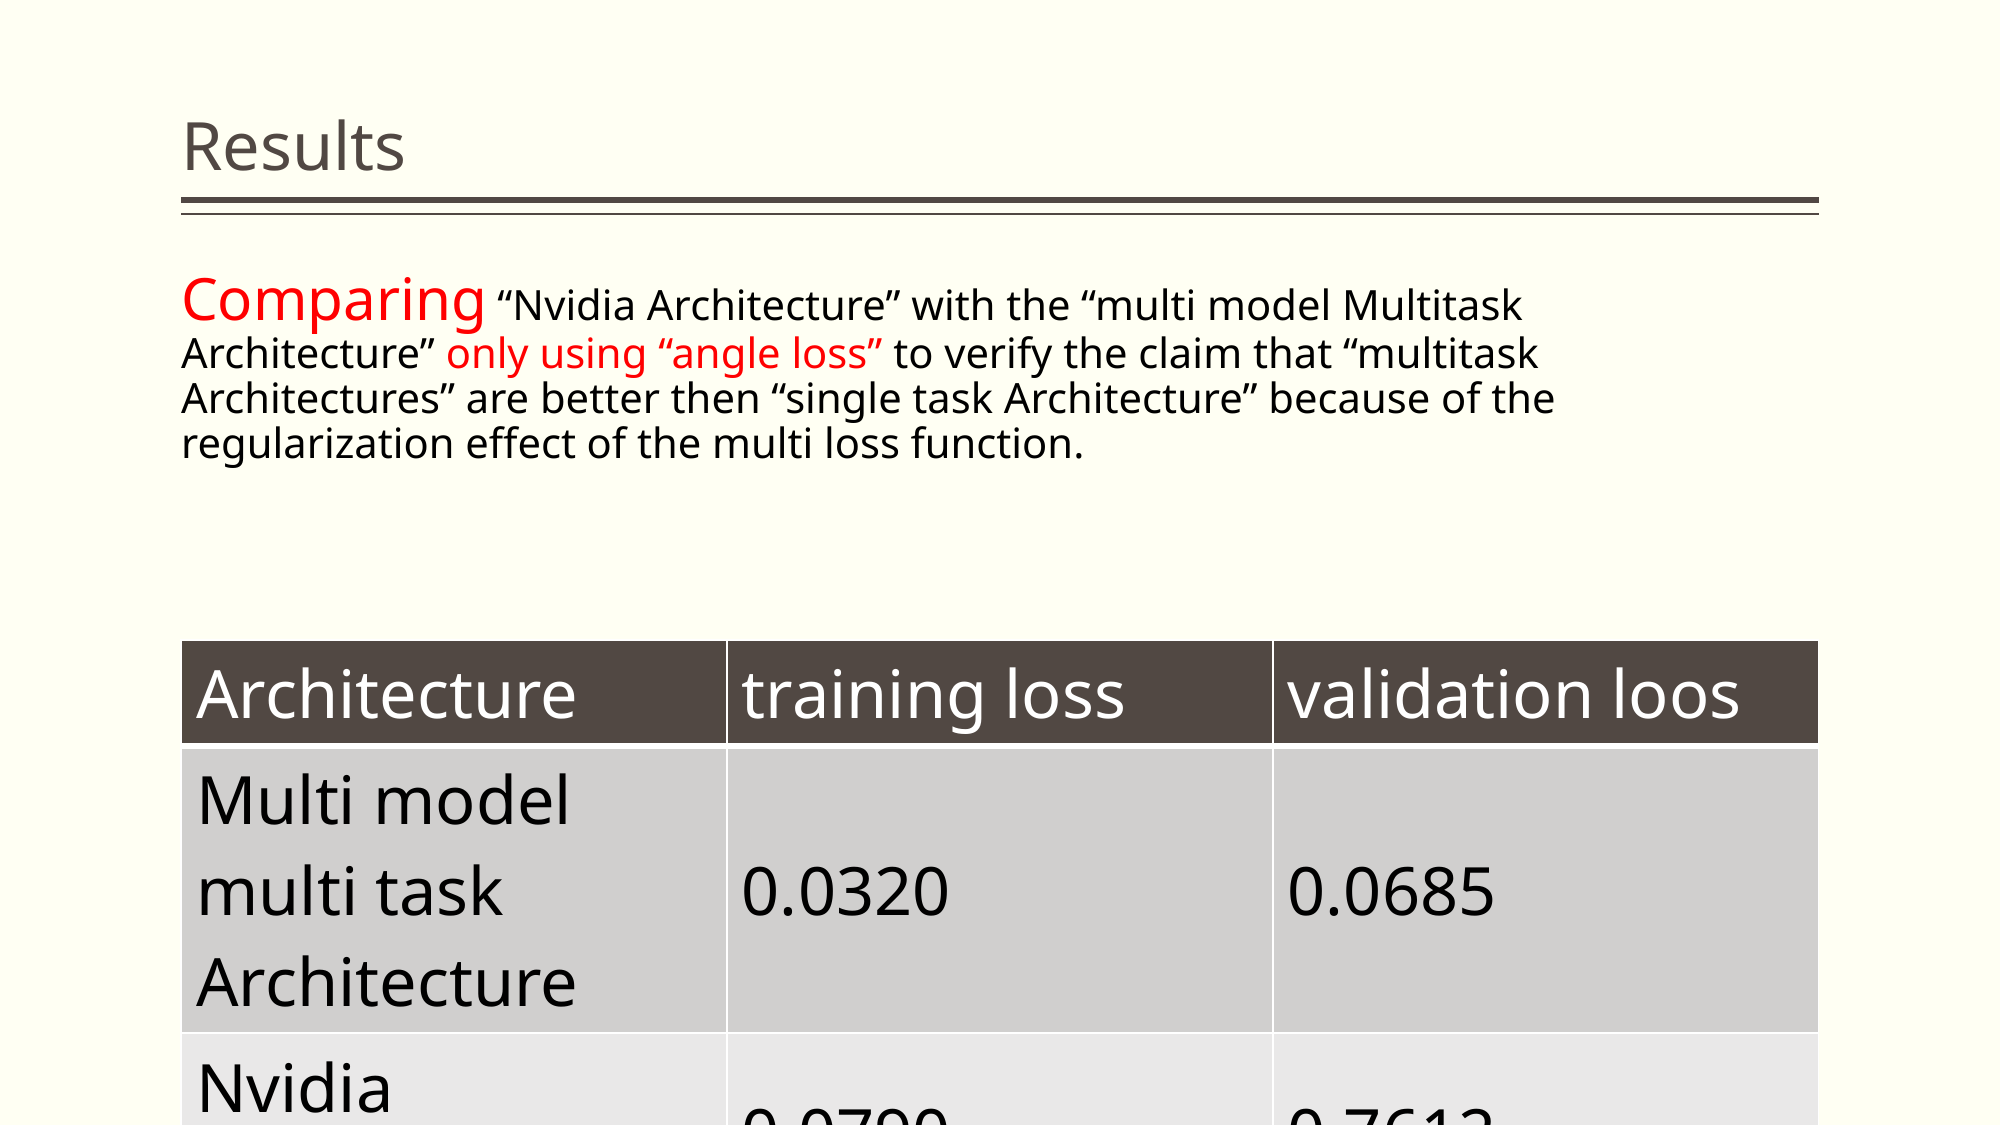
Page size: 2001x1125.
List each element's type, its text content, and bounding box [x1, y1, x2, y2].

table_cell Multi model multi task Architecture [182, 749, 726, 1032]
table_cell Nvidia Architecture [182, 1034, 726, 1125]
title Results [181, 12, 1819, 193]
table_cell 0.0320 [728, 749, 1272, 1032]
table_cell 0.7612 [1274, 1034, 1818, 1125]
table_header training loss [728, 641, 1272, 743]
table_cell 0.0685 [1274, 749, 1818, 1032]
table_header Architecture [182, 641, 726, 743]
table_header validation loos [1274, 641, 1818, 743]
table_cell 0.0790 [728, 1034, 1272, 1125]
list Comparing “Nvidia Architecture” with the “multi model Multitask Architecture” only using “angle loss” to verify the claim that “multitask Architectures” are better then “single task Architecture” because of the regularization effect of the multi loss function. [181, 262, 1698, 639]
